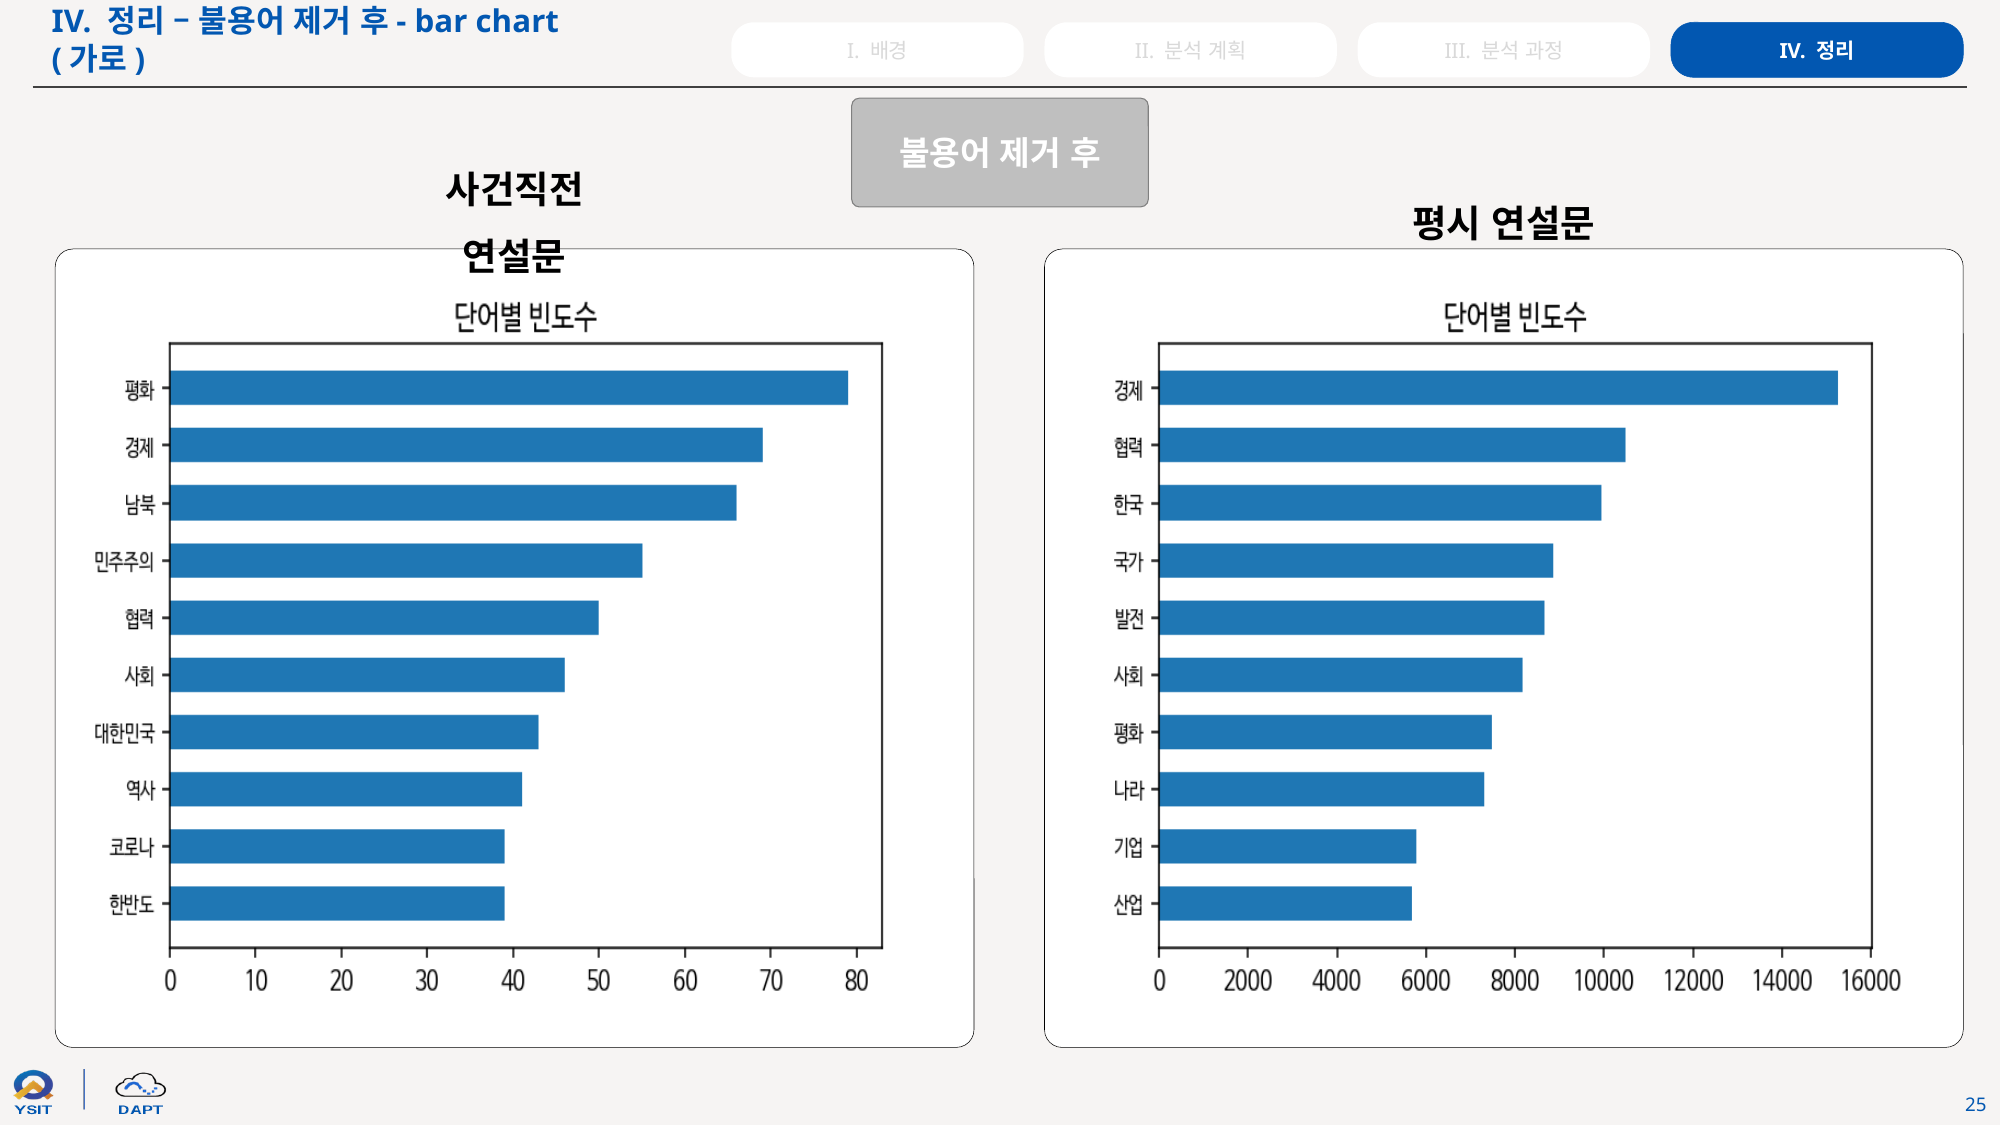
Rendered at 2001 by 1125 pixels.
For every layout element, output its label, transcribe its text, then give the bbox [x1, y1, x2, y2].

text_box 사건직전 연설문 [378, 135, 651, 286]
text_box 평시 연설문 [1386, 169, 1622, 252]
text_box II. 분석 계획 [1044, 22, 1337, 78]
text_box I. 배경 [731, 22, 1024, 78]
text_box III. 분석 과정 [1357, 22, 1651, 78]
text_box [1044, 248, 1964, 1048]
picture [0, 1069, 180, 1125]
text_box IV. 정리 [1670, 22, 1964, 78]
text_box IV. 정리 – 불용어 제거 후- bar chart (가로) [36, 25, 614, 92]
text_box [851, 98, 1149, 207]
text_box [55, 248, 974, 1048]
